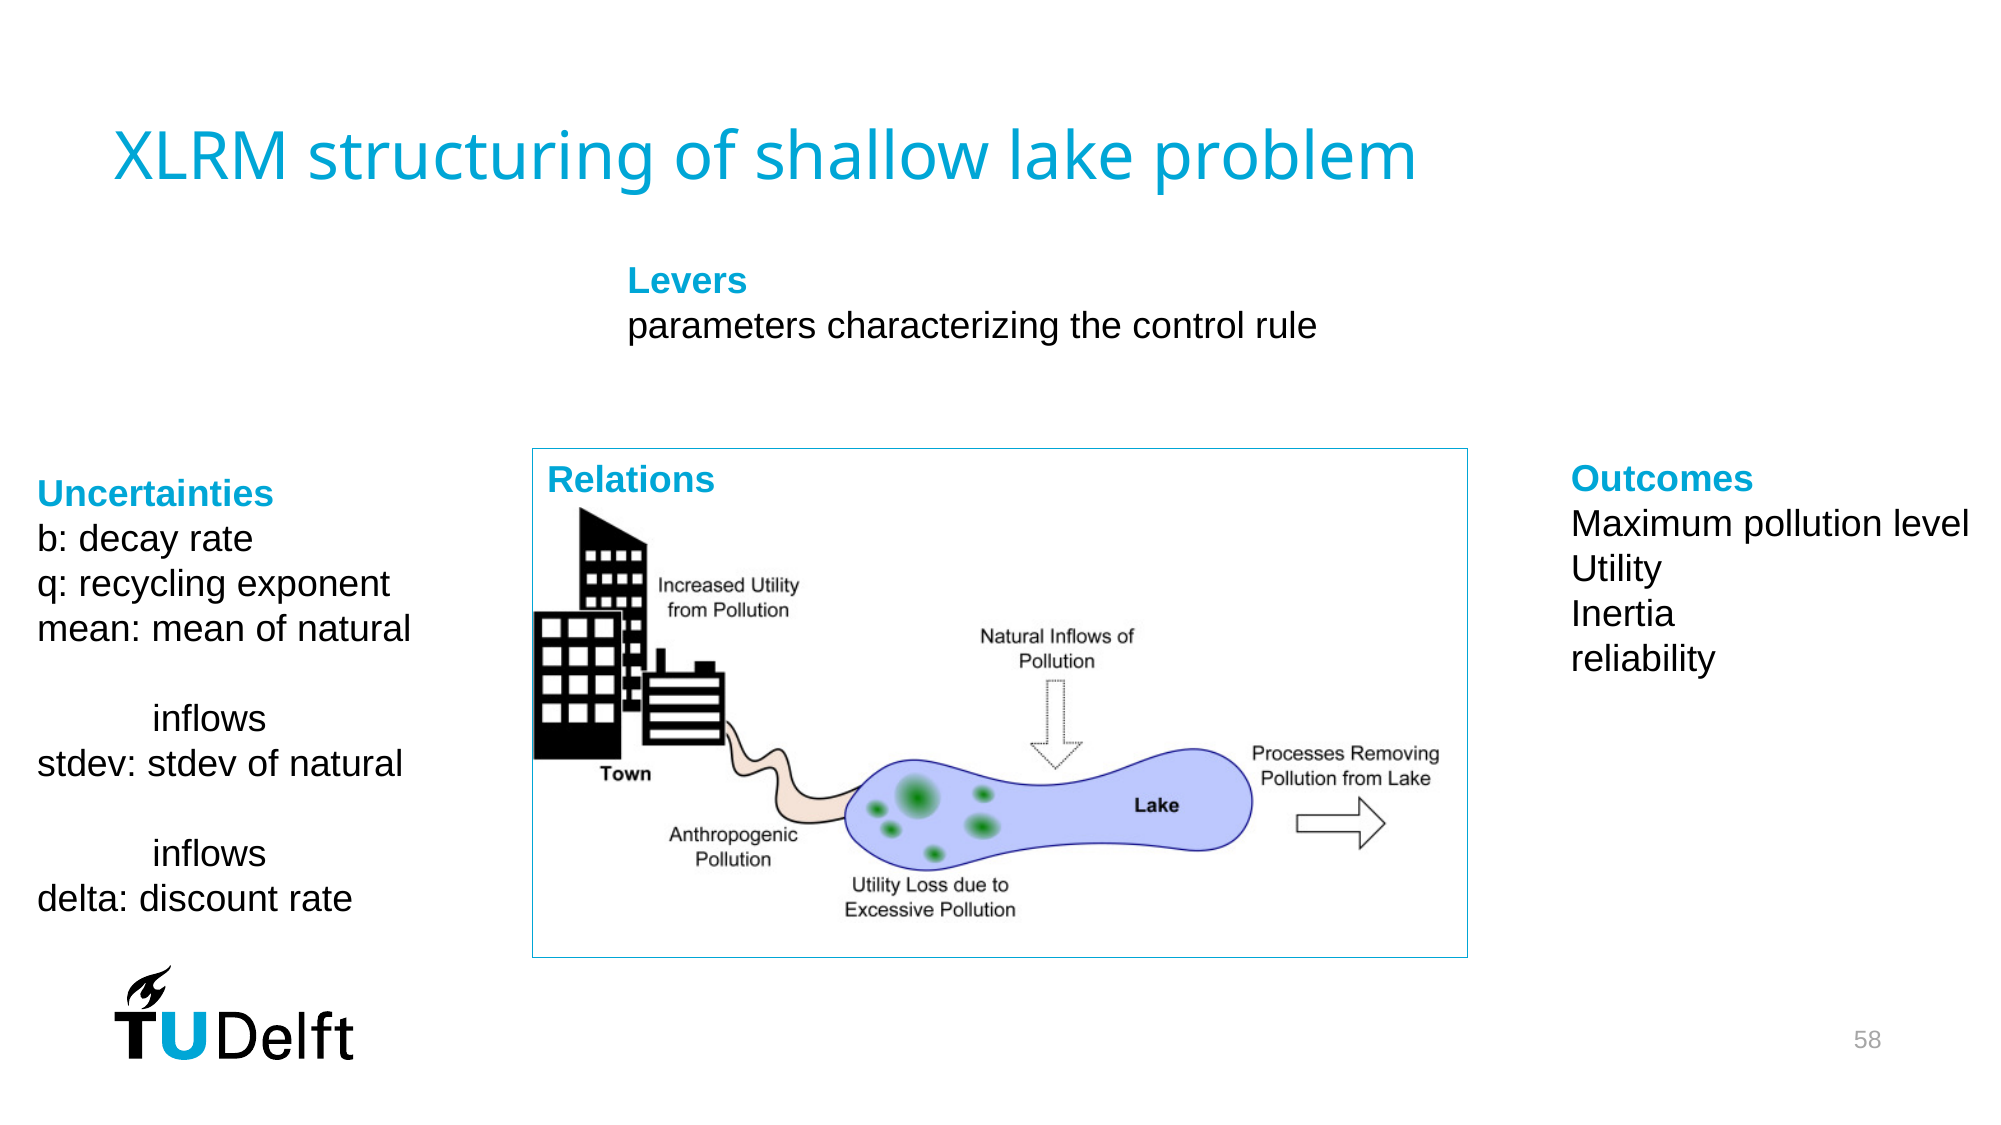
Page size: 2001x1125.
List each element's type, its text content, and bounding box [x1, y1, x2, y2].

text_box Uncertainties b: decay rate q: recycling exponent mean: mean of natural inflows stdev: stdev of natural inflows delta: discount rate [22, 461, 444, 927]
text_box Outcomes Maximum pollution level Utility Inertia reliability [1556, 446, 2000, 732]
picture [534, 507, 1440, 923]
slide_number 58 [1810, 1008, 1882, 1069]
text_box Levers parameters characterizing the control rule [612, 248, 1333, 354]
text_box Relations [532, 448, 1468, 958]
title XLRM structuring of shallow lake problem [114, 121, 1883, 203]
